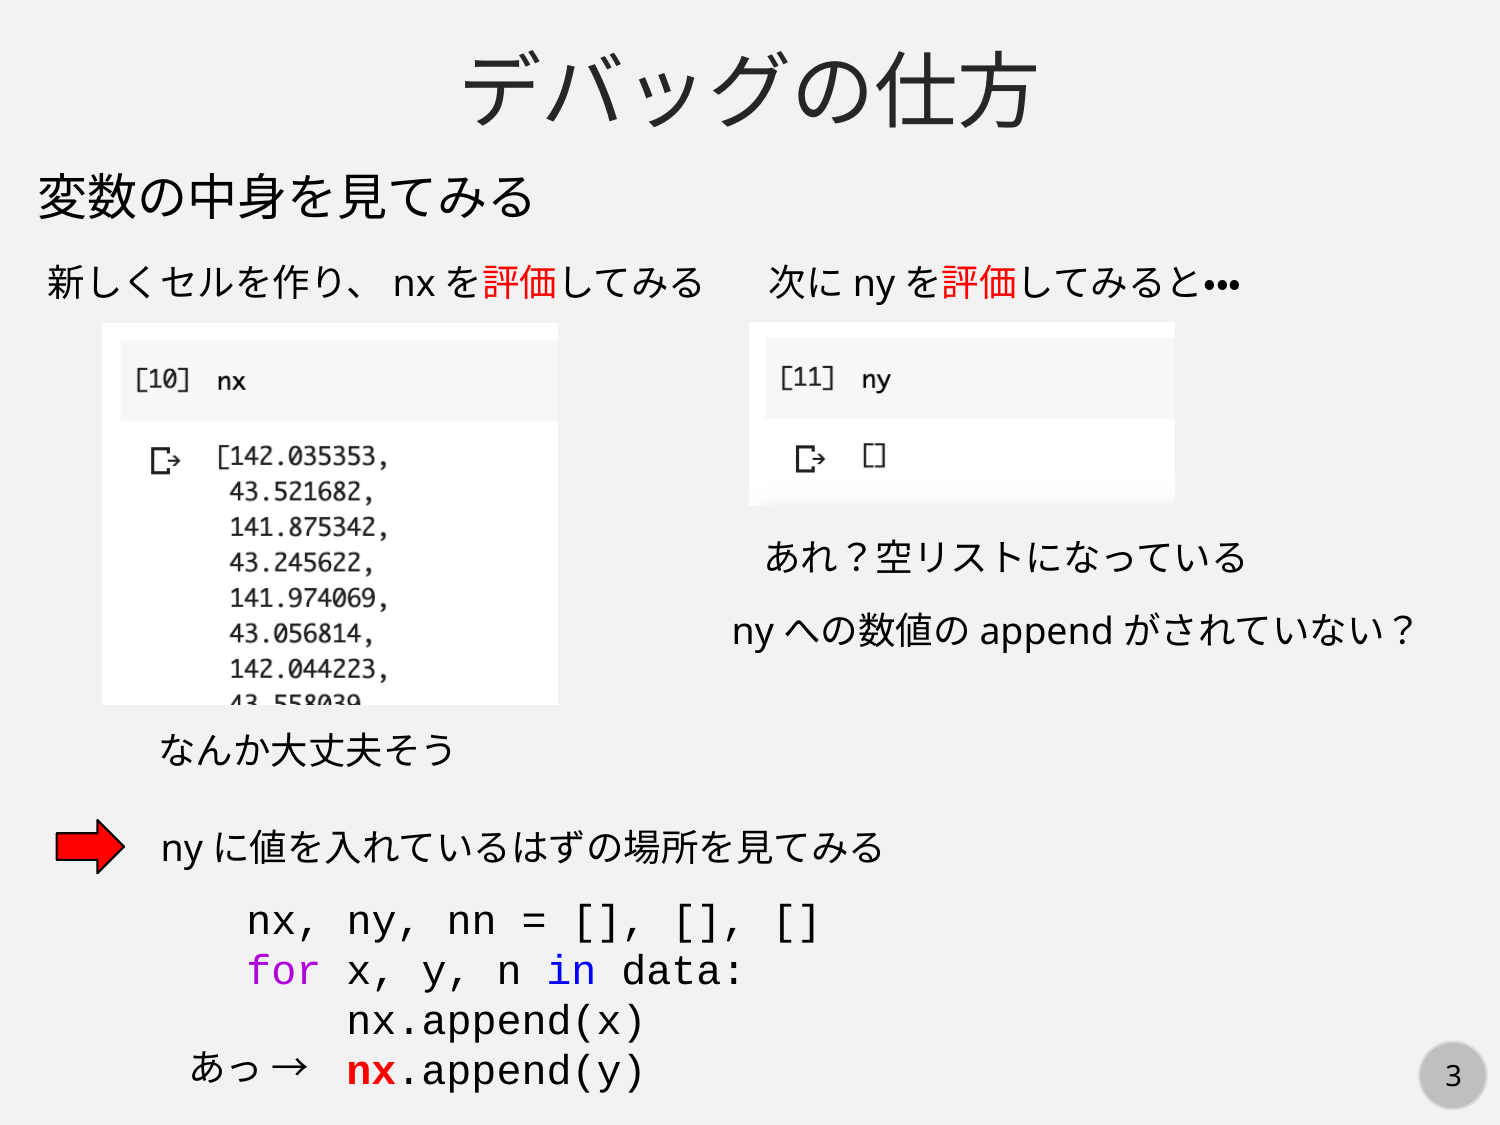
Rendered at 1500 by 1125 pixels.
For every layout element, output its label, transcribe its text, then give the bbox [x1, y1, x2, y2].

text_box なんか大丈夫そう [143, 719, 474, 780]
text_box [55, 819, 125, 875]
text_box 変数の中身を見てみる [22, 158, 553, 233]
text_box nyへの数値のappendがされていない？ [716, 599, 1437, 660]
text_box あれ？空リストになっている [748, 526, 1264, 587]
text_box nx, ny, nn = [], [], [] for x, y, n in data: nx.append(x) nx.append(y) [231, 885, 877, 1101]
text_box 次にnyを評価してみると・・・ [754, 251, 1257, 312]
list デバッグの仕方 [0, 31, 1500, 155]
text_box あっ → [173, 1036, 325, 1097]
picture [102, 323, 558, 705]
text_box nyに値を入れているはずの場所を見てみる [145, 816, 901, 877]
picture [749, 322, 1175, 506]
text_box 新しくセルを作り、nxを評価してみる [32, 251, 721, 312]
